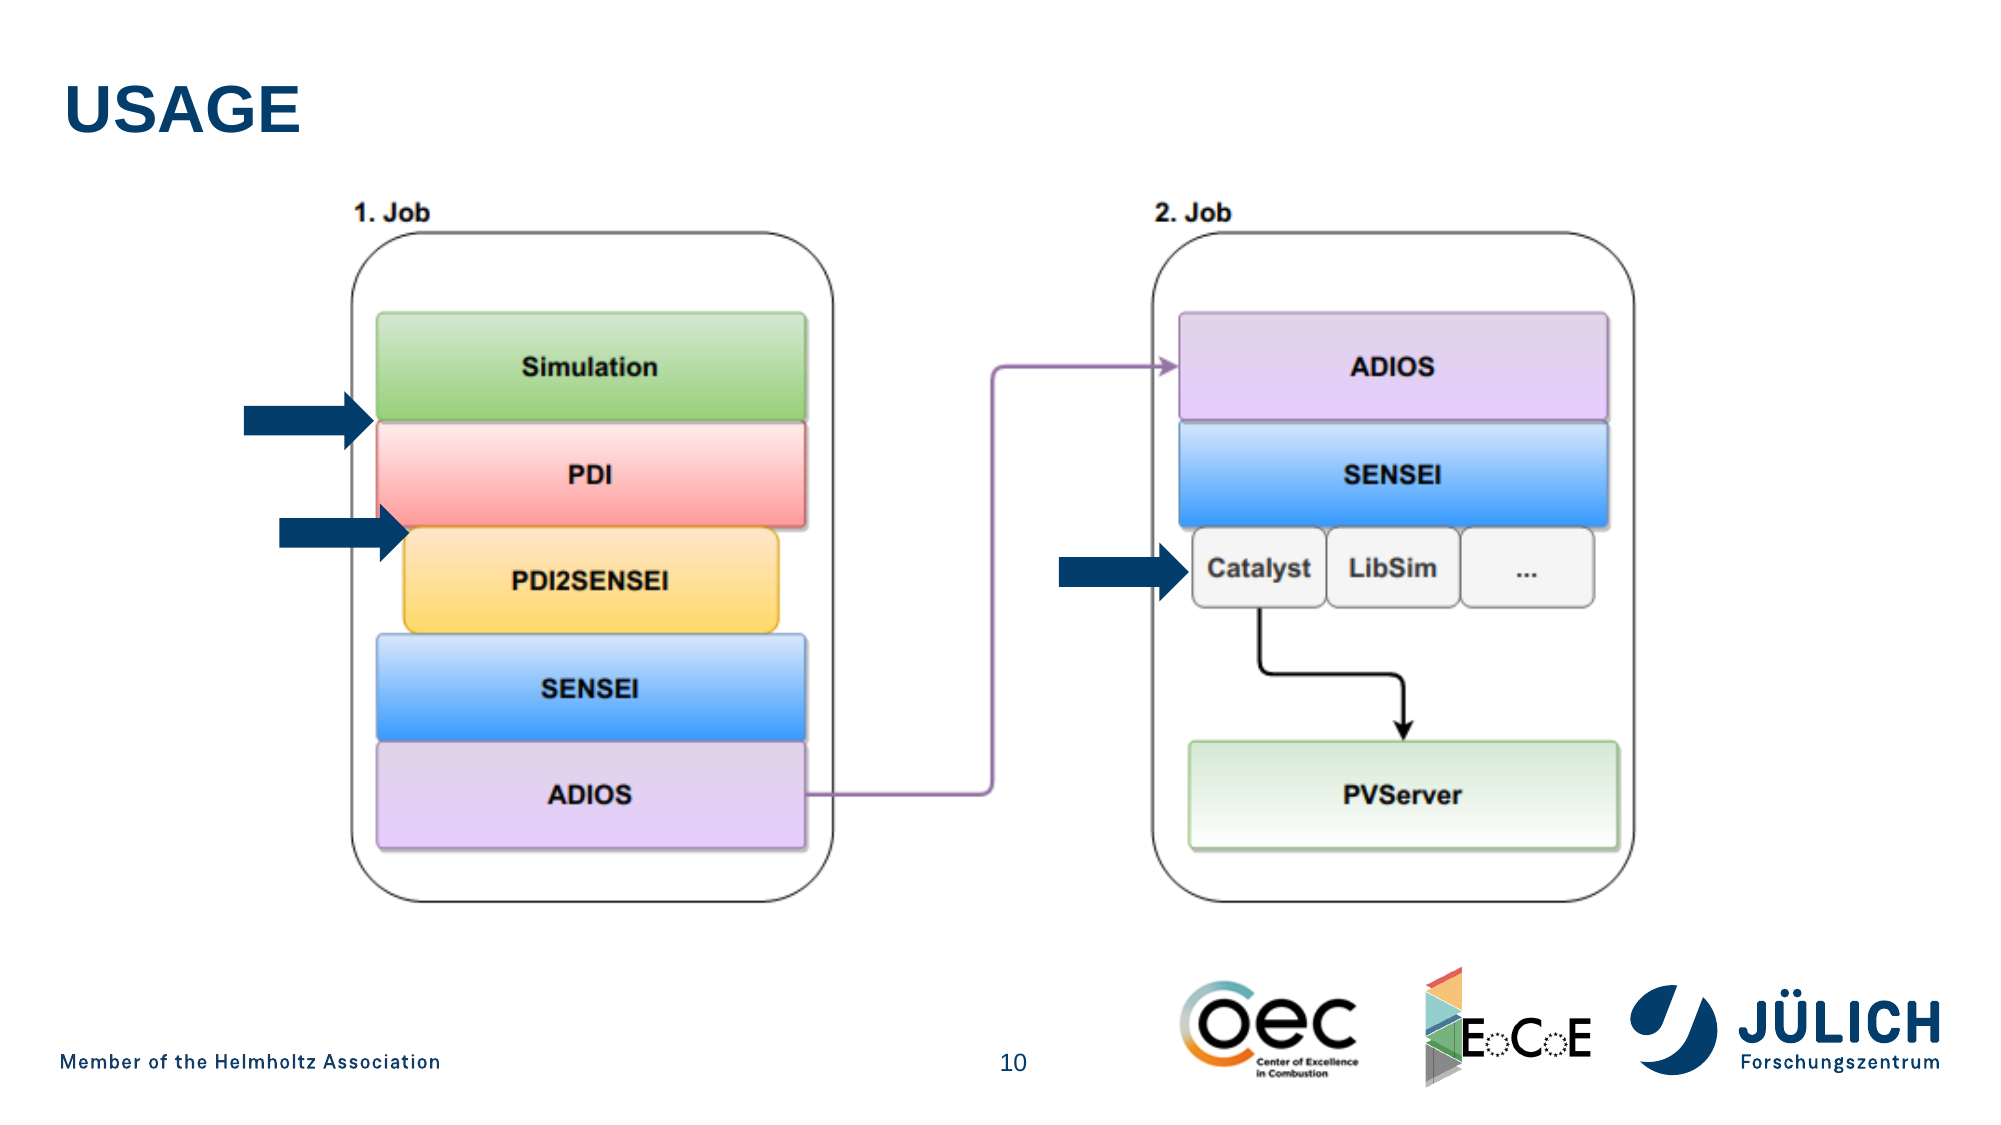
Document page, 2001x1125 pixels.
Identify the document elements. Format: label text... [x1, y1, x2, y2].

picture [1177, 979, 1362, 1081]
text_box Usage [64, 54, 1943, 239]
slide_number 10 [954, 1046, 1073, 1084]
text_box [242, 388, 350, 453]
text_box [278, 517, 350, 549]
picture [1425, 966, 1591, 1088]
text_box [350, 196, 1637, 905]
